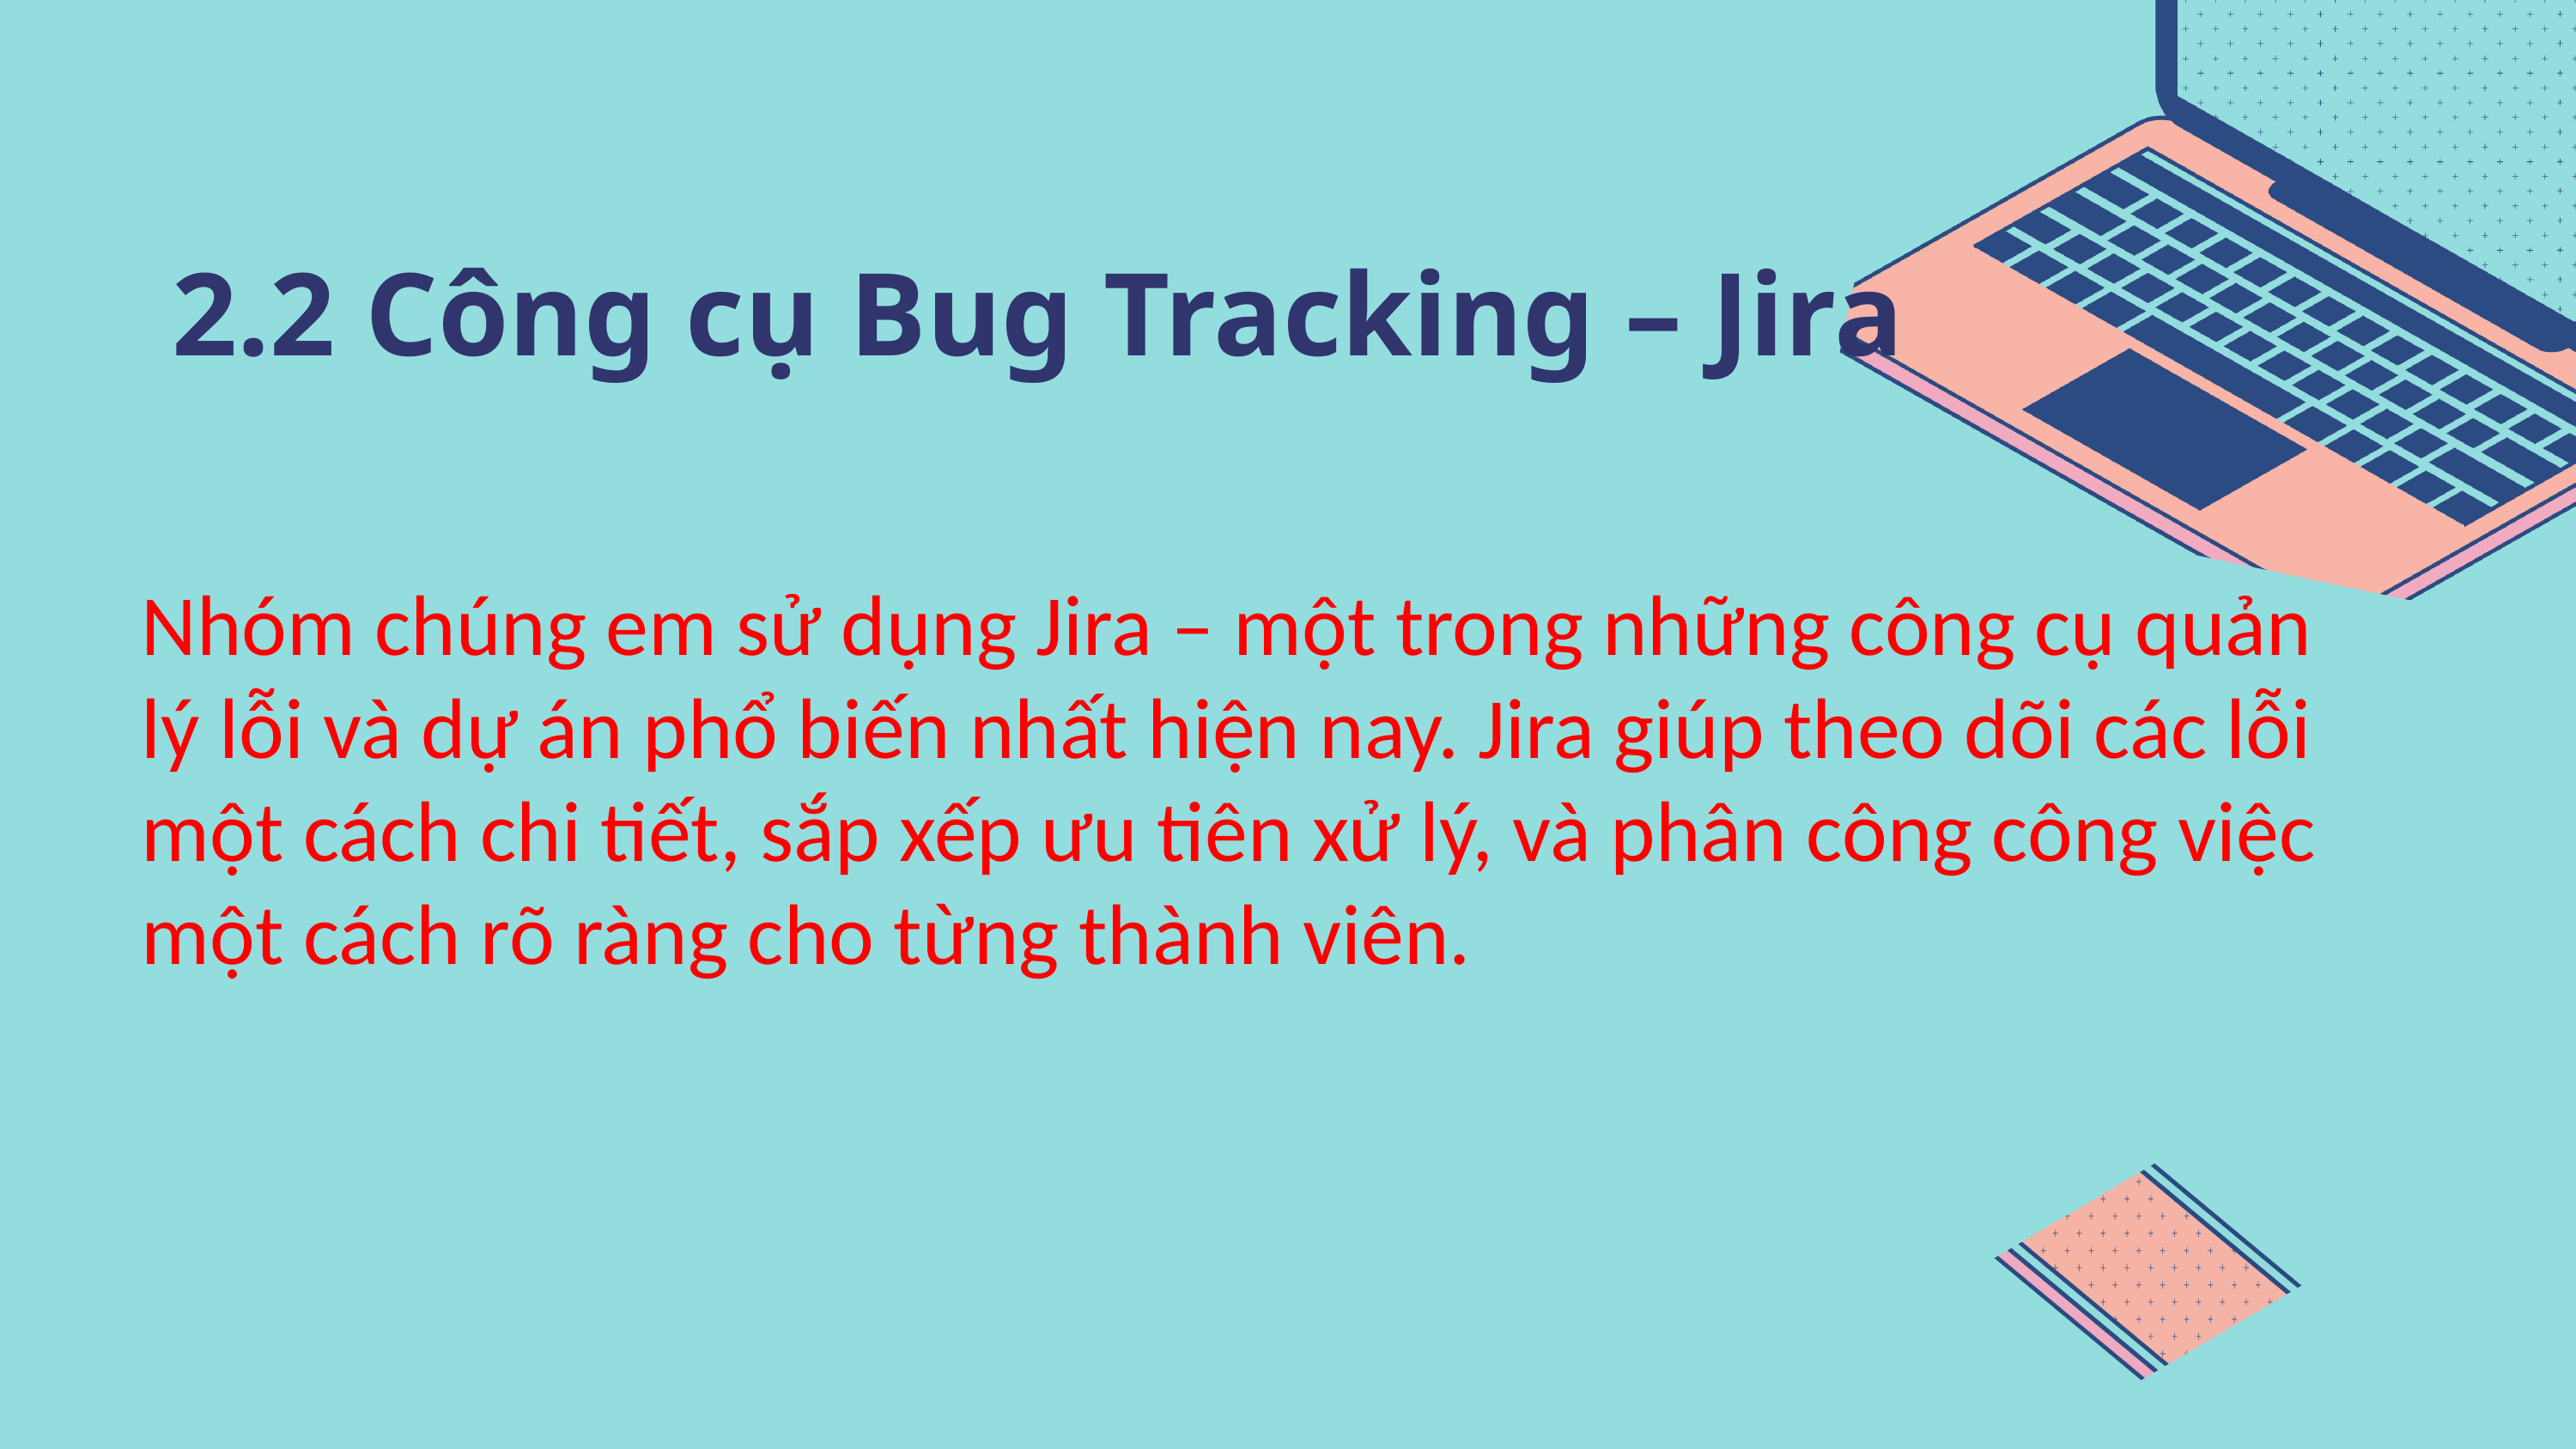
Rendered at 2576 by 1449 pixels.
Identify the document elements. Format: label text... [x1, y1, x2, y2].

text_box [1976, 1119, 2320, 1424]
text_box [1814, 0, 2576, 631]
text_box 2.2 Công cụ Bug Tracking – Jira [171, 241, 2501, 379]
text_box Nhóm chúng em sử dụng Jira – một trong những công cụ quản lý lỗi và dự án phổ biến nhất hiện nay. Jira giúp theo dõi các lỗi một cách chi tiết, sắp xếp ưu tiên xử lý, và phân công công việc một cách rõ ràng cho từng thành viên. [0, 563, 2351, 988]
